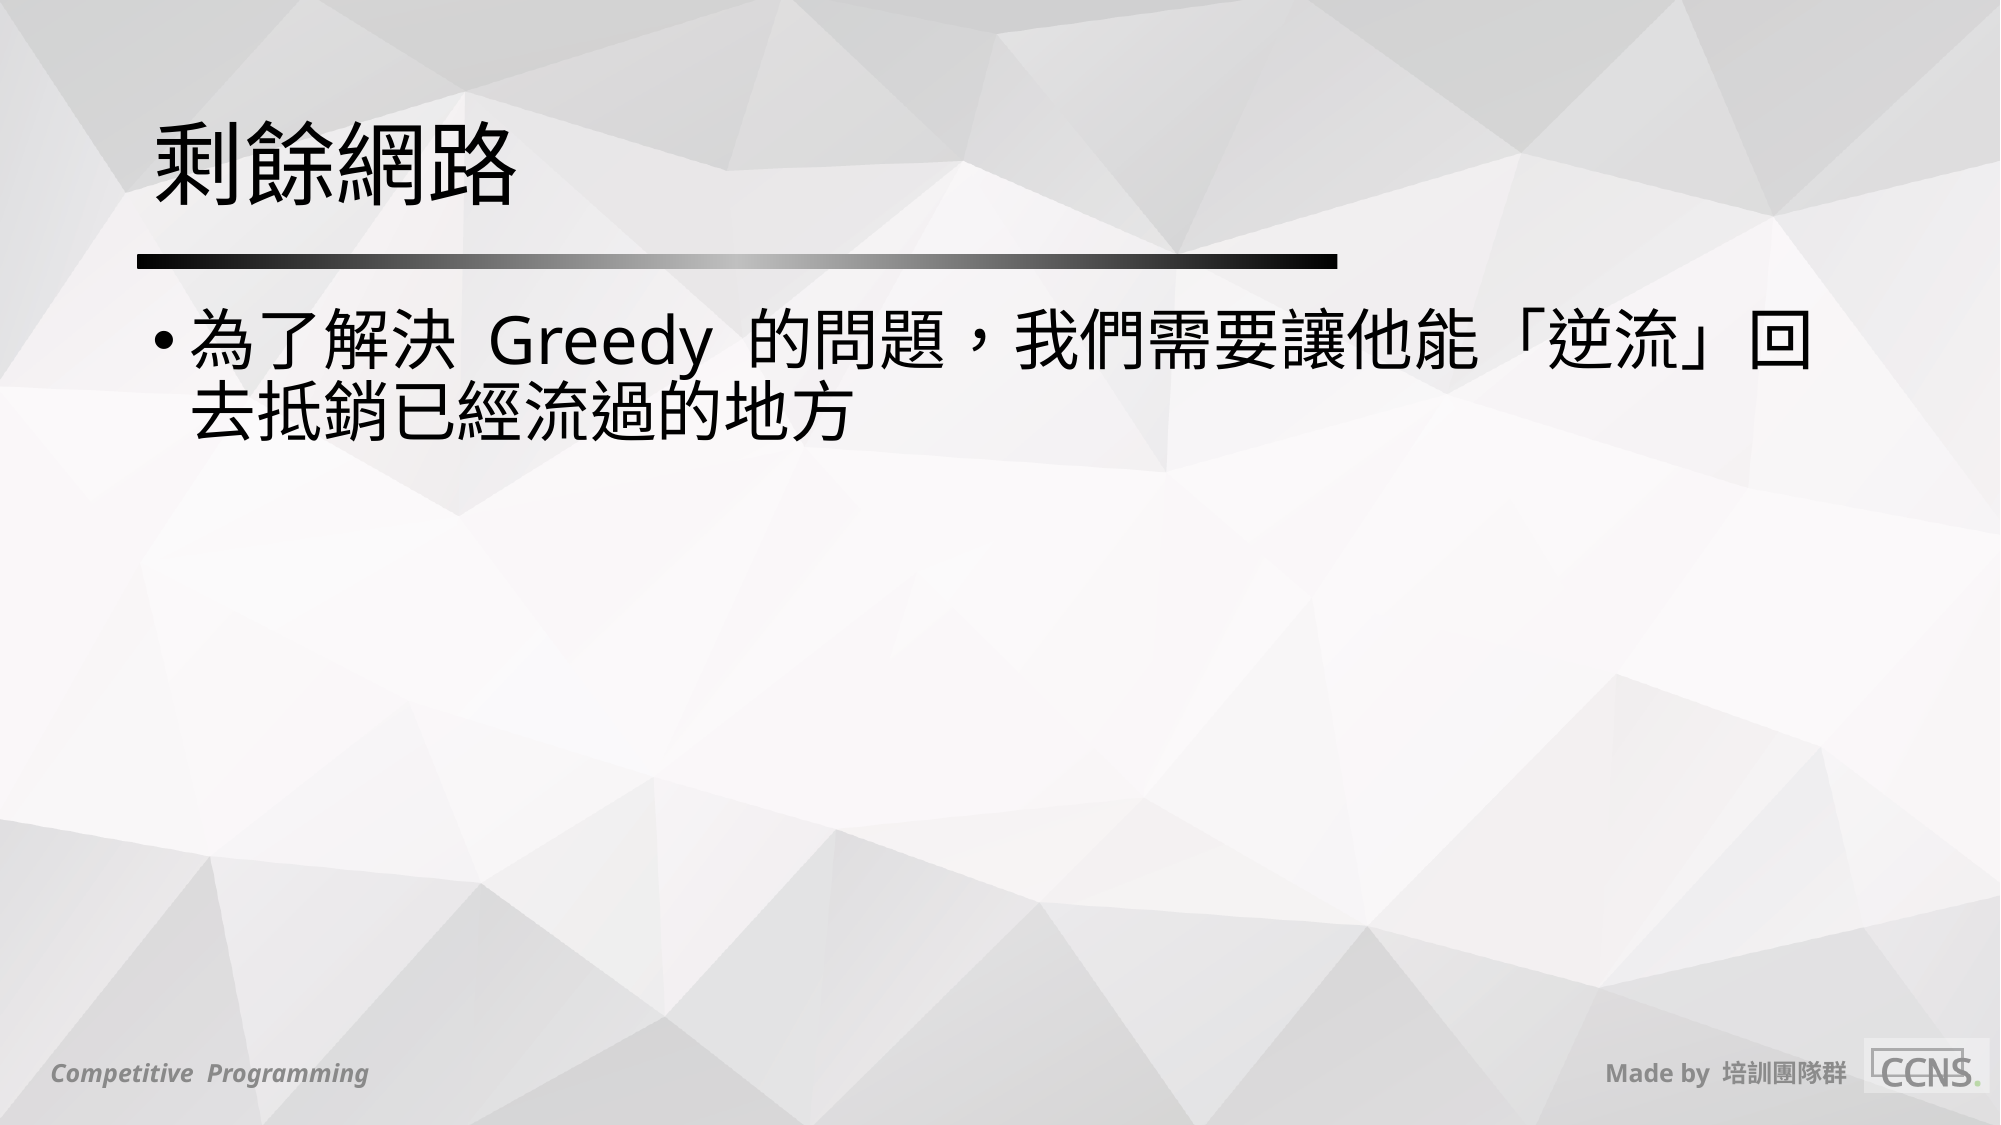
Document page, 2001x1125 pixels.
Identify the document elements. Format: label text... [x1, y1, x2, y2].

title 剩餘網路 [137, 59, 1863, 278]
list 為了解決 Greedy 的問題，我們需要讓他能「逆流」回去抵銷已經流過的地方 [137, 299, 1863, 1014]
picture [0, 0, 2000, 1125]
